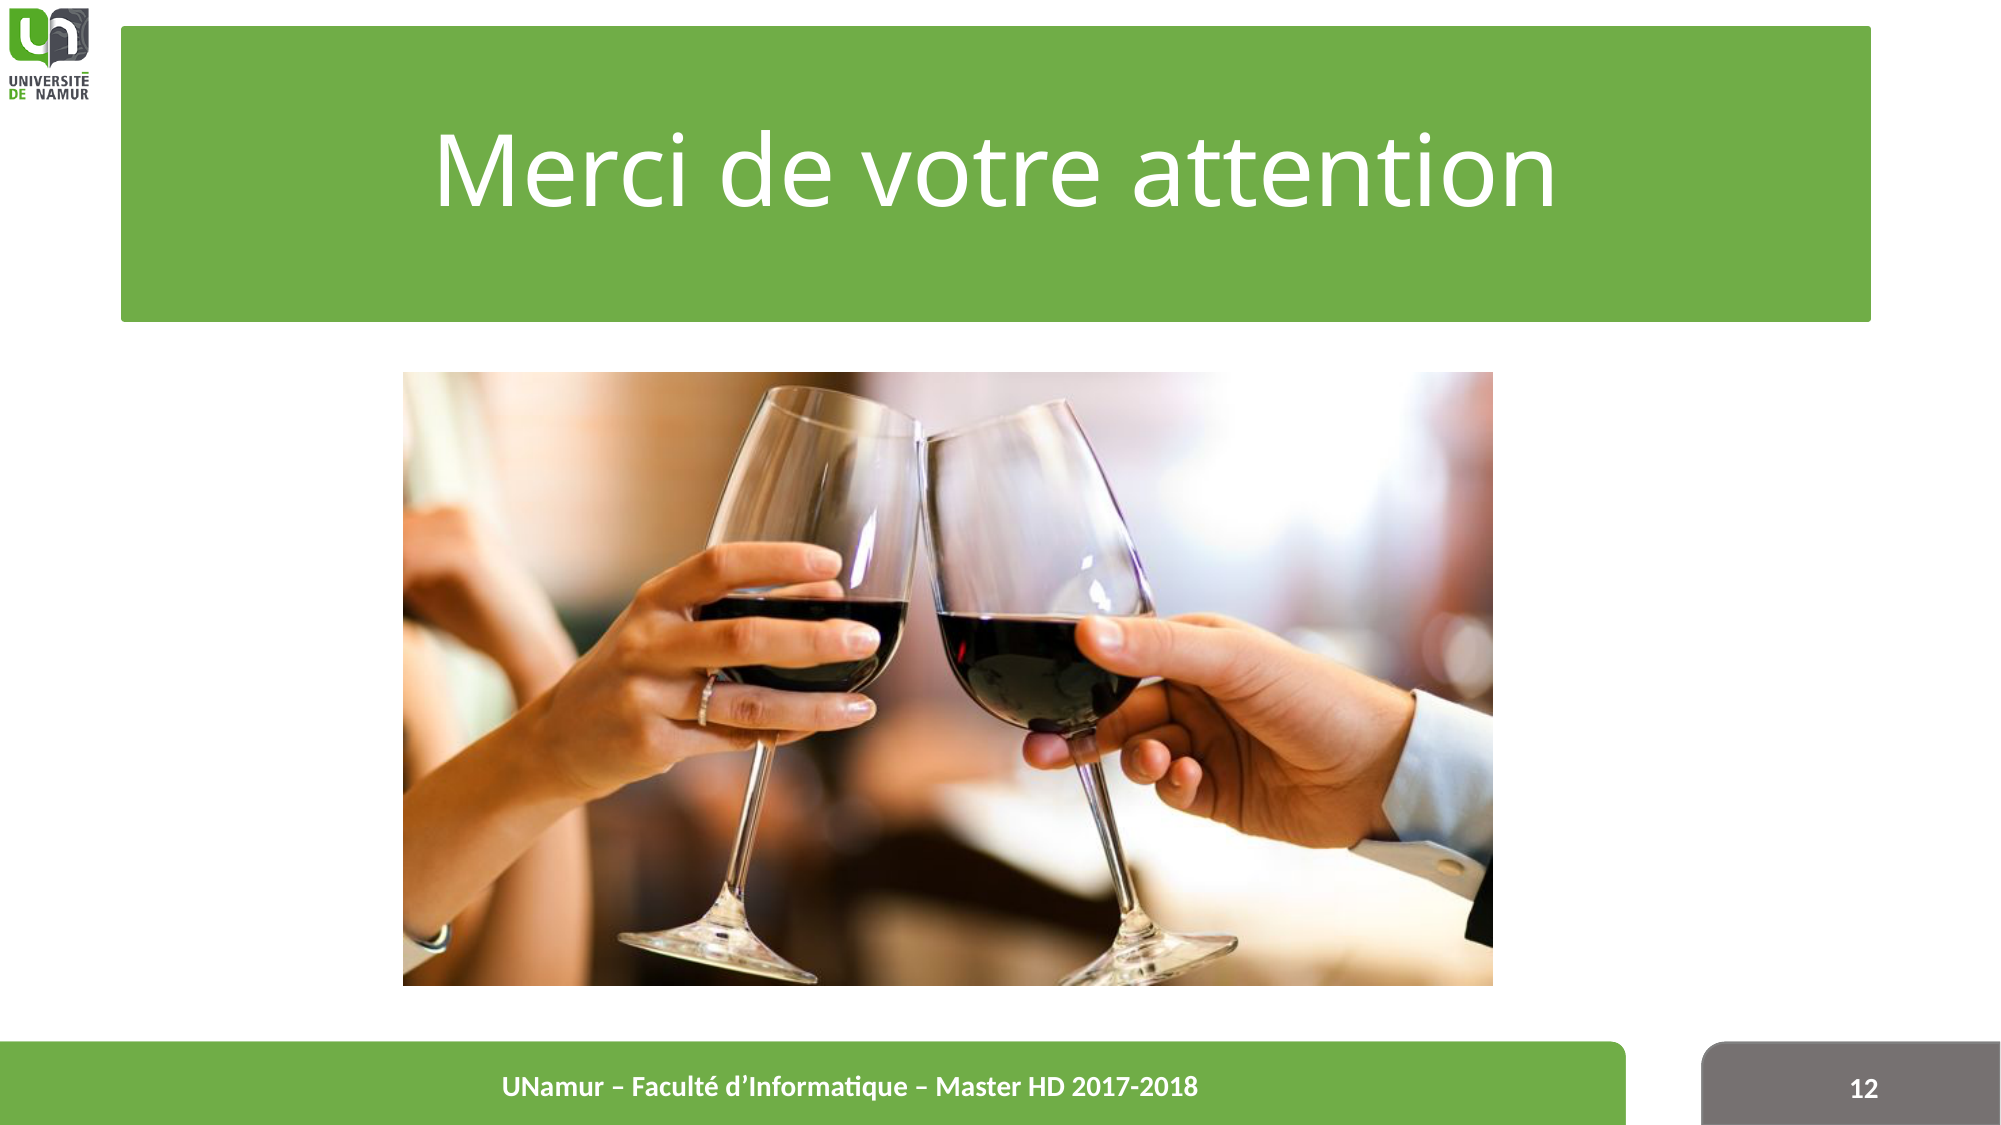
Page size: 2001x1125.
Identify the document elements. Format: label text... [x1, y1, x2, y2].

footer UNamur – Faculté d’Informatique – Master HD 2017-2018 [41, 1059, 1660, 1120]
picture [403, 372, 1493, 986]
picture [0, 0, 97, 108]
title Merci de votre attention [121, 26, 1871, 322]
